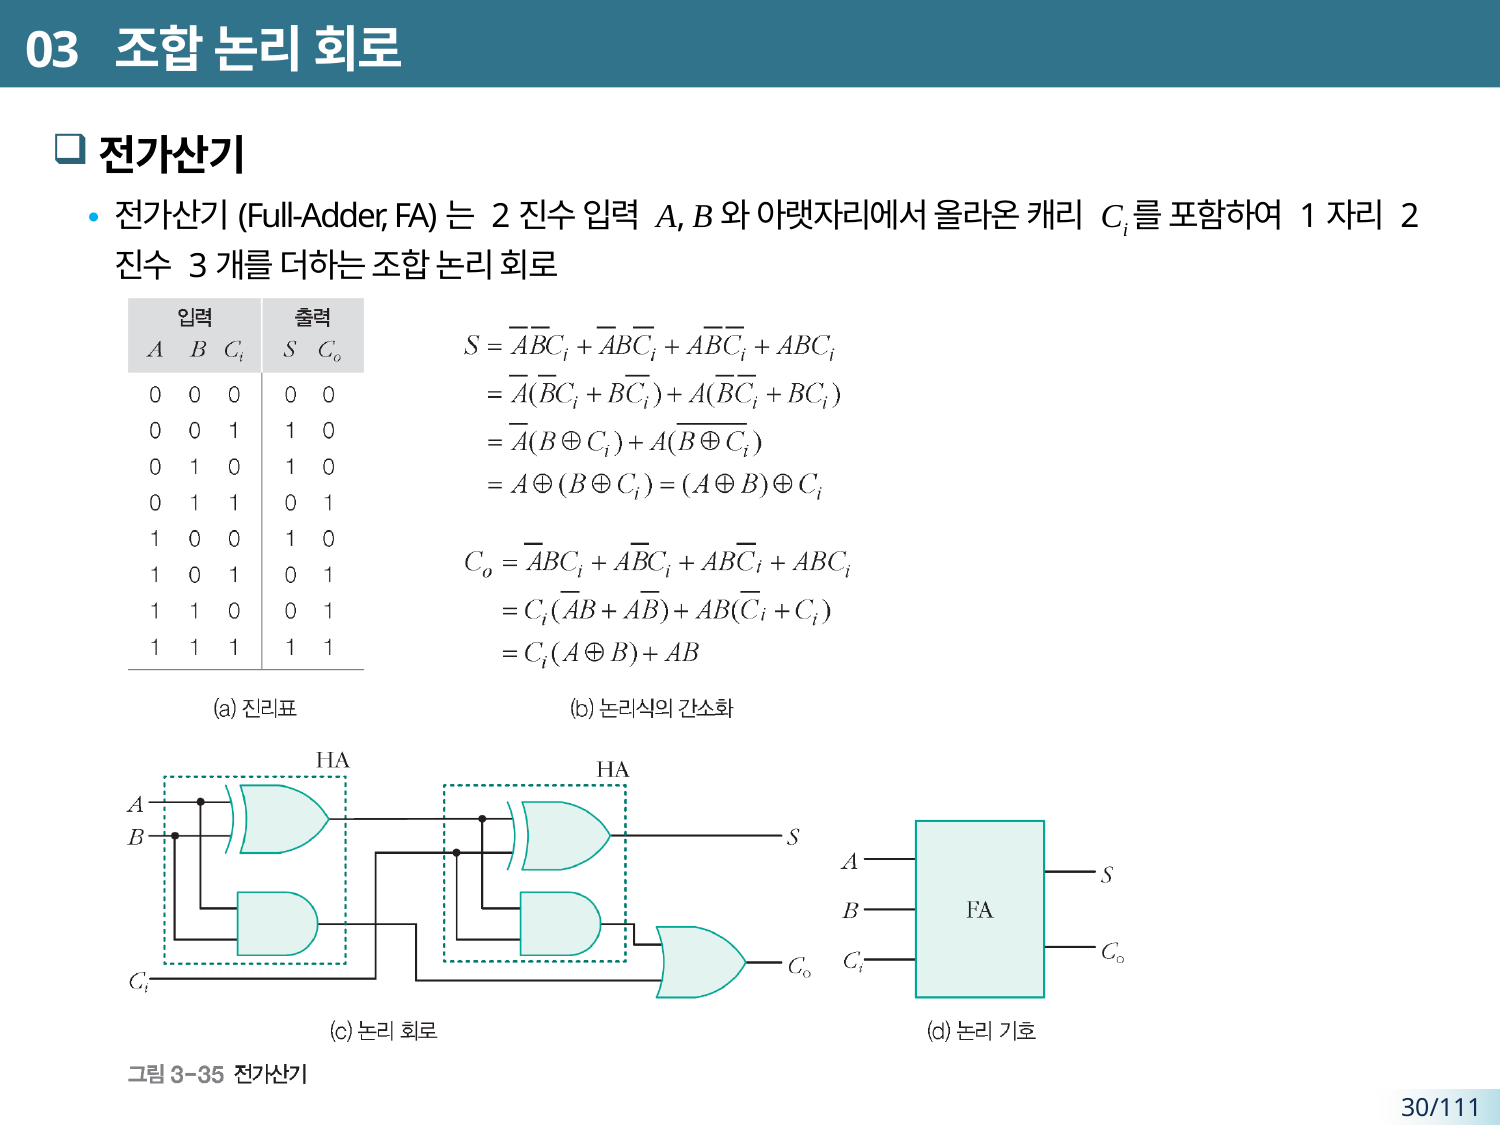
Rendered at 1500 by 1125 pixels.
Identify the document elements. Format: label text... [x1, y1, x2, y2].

picture [122, 290, 1129, 1095]
title 03 조합 논리 회로 [10, 8, 1288, 87]
list 전가산기 전가산기(Full-Adder, FA)는 2진수 입력 A, B와 아랫자리에서 올라온 캐리 Ci를 포함하여 1자리 2진수 3개를 더하는 조합 논리 회로 [10, 116, 1481, 1047]
